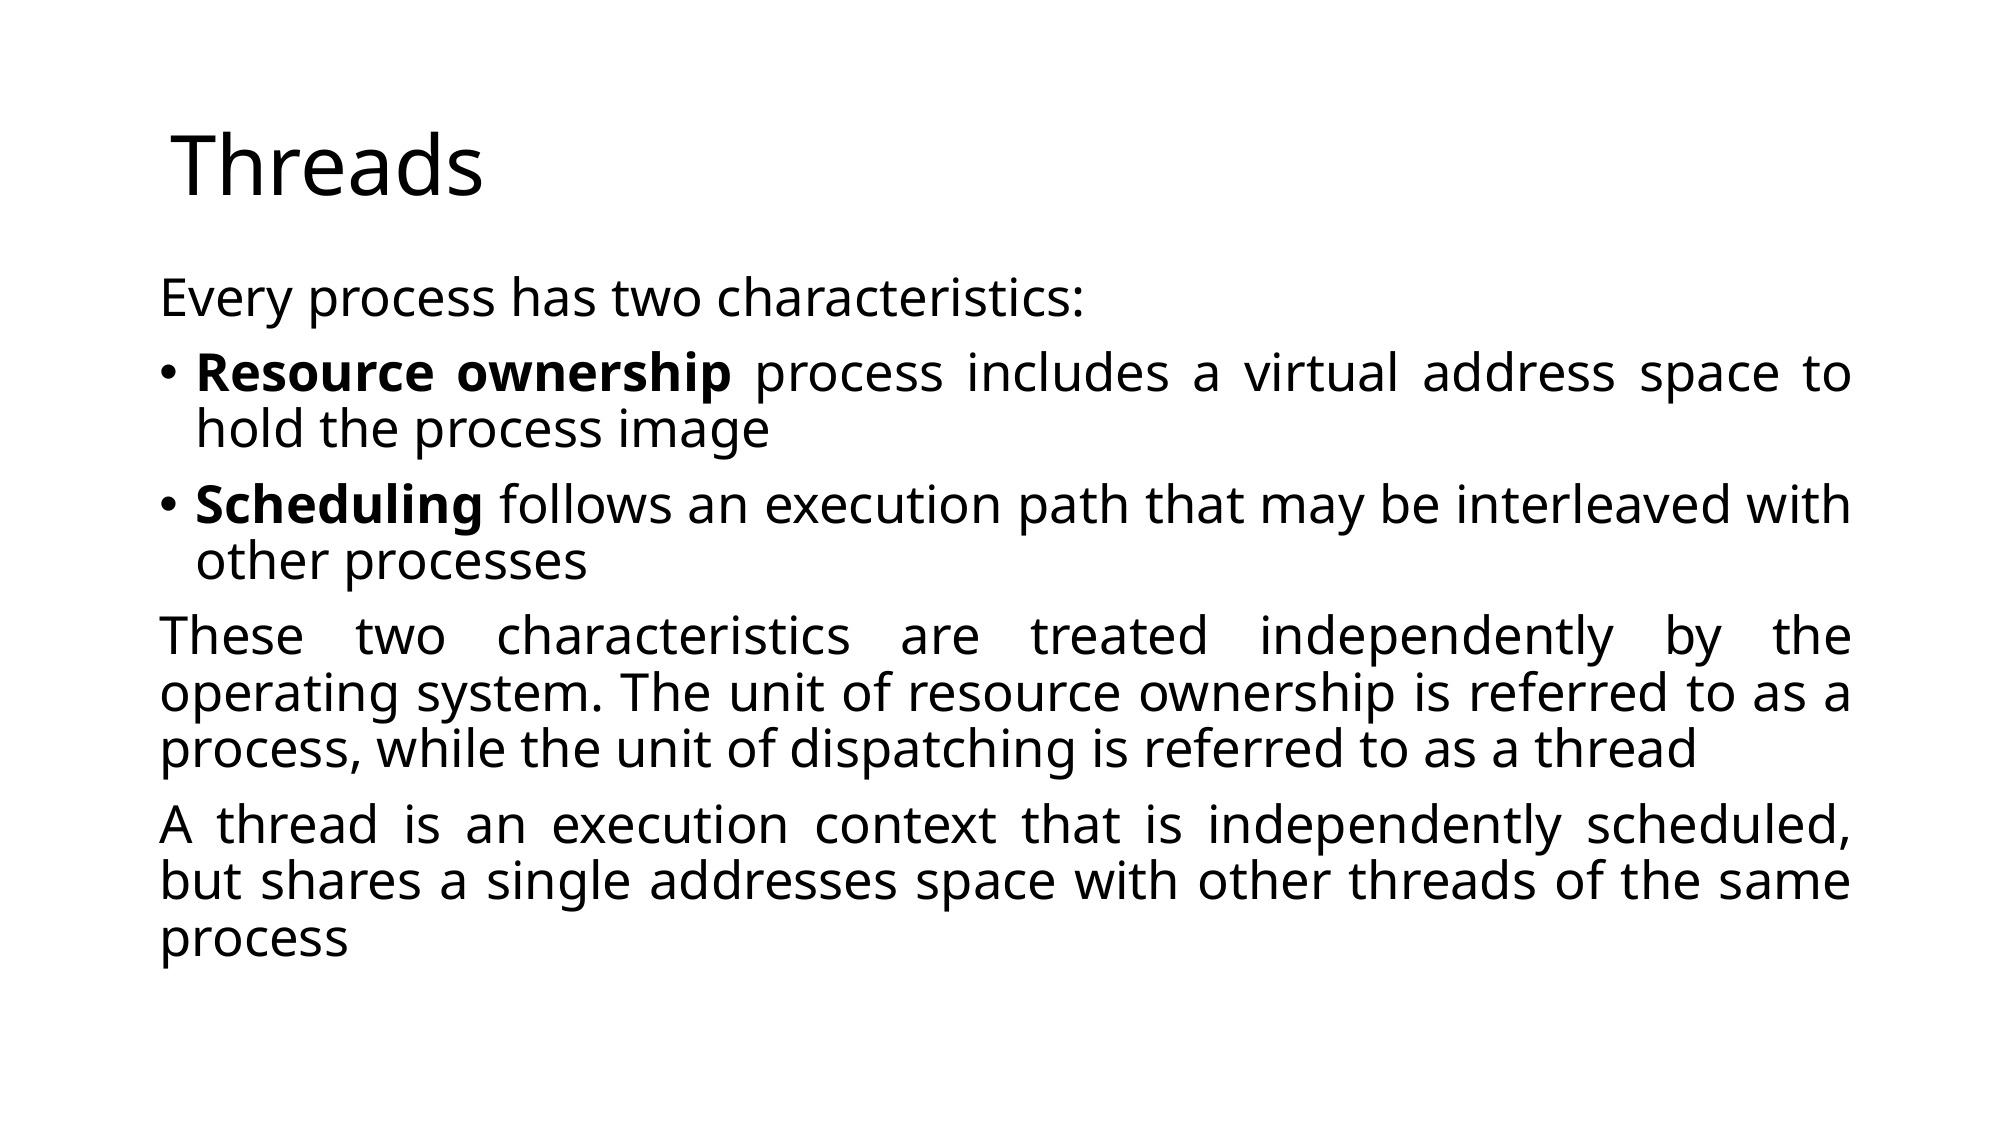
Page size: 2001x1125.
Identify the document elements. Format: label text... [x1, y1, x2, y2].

list Every process has two characteristics: Resource ownership process includes a virtual address space to hold the process image Scheduling follows an execution path that may be interleaved with other processes These two characteristics are treated independently by the operating system. The unit of resource ownership is referred to as a process, while the unit of dispatching is referred to as a thread A thread is an execution context that is independently scheduled, but shares a single addresses space with other threads of the same process [144, 263, 1870, 978]
title Threads [154, 59, 1880, 278]
